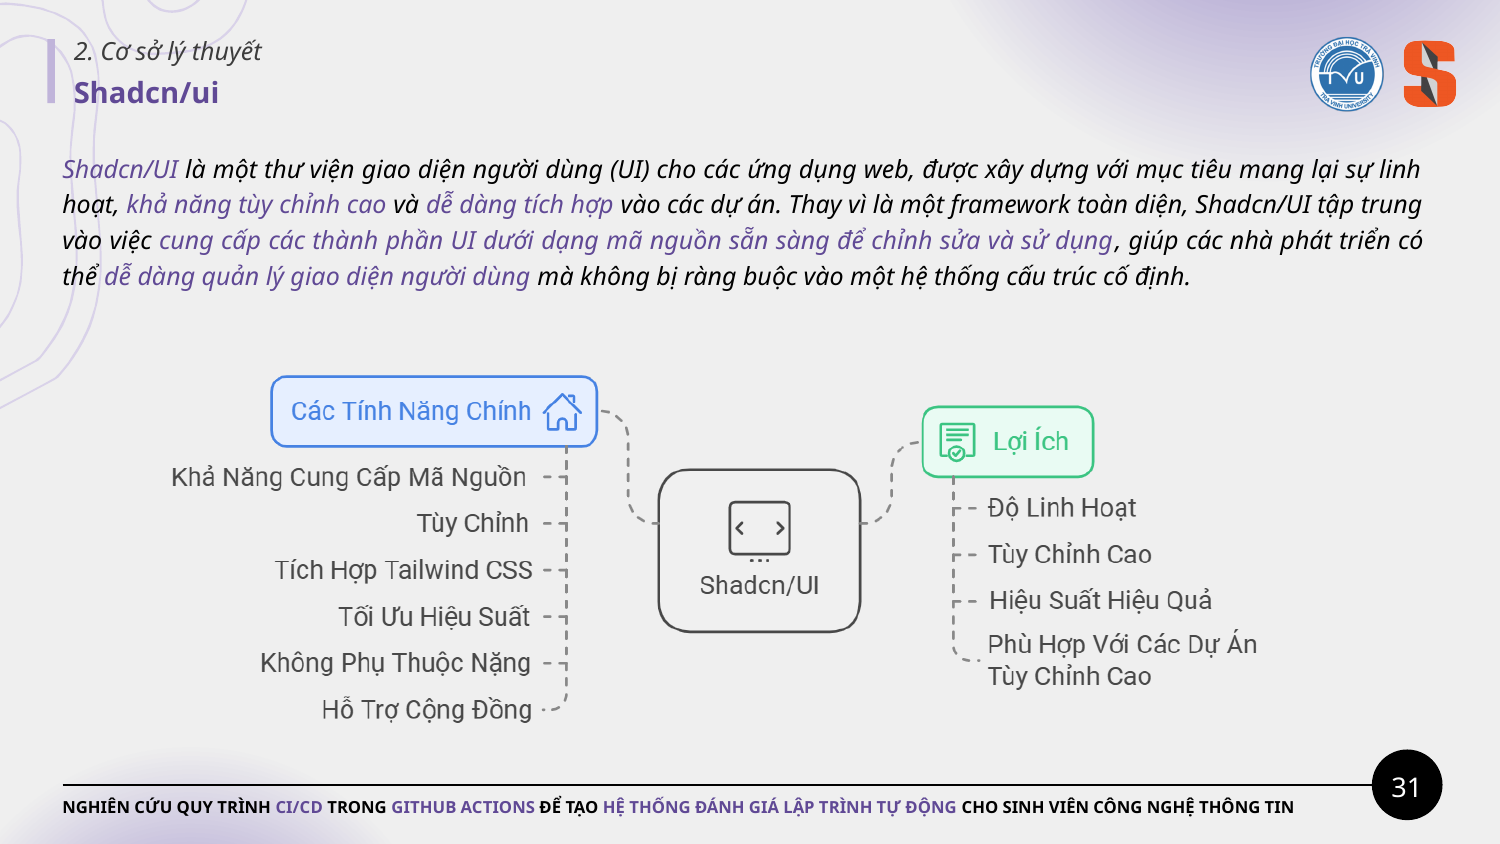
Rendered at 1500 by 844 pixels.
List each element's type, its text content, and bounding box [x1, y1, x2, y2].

picture [147, 359, 1280, 742]
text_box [1306, 34, 1460, 114]
text_box 31 [1375, 758, 1439, 811]
text_box Shadcn/UI là một thư viện giao diện người dùng (UI) cho các ứng dụng web, được xây dựng với mục tiêu mang lại sự linh hoạt, khả năng tùy chỉnh cao và dễ dàng tích hợp vào các dự án. Thay vì là một framework toàn diện, Shadcn/UI tập trung vào việc cung cấp các thành phần UI dưới dạng mã nguồn sẵn sàng để chỉnh sửa và sử dụng, giúp các nhà phát triển có thể dễ dàng quản lý giao diện người dùng mà không bị ràng buộc vào một hệ thống cấu trúc cố định. [47, 132, 1439, 343]
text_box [47, 23, 1242, 128]
text_box NGHIÊN CỨU QUY TRÌNH CI/CD TRONG GITHUB ACTIONS ĐỂ TẠO HỆ THỐNG ĐÁNH GIÁ LẬP TRÌNH TỰ ĐỘNG CHO SINH VIÊN CÔNG NGHỆ THÔNG TIN [47, 779, 1318, 831]
